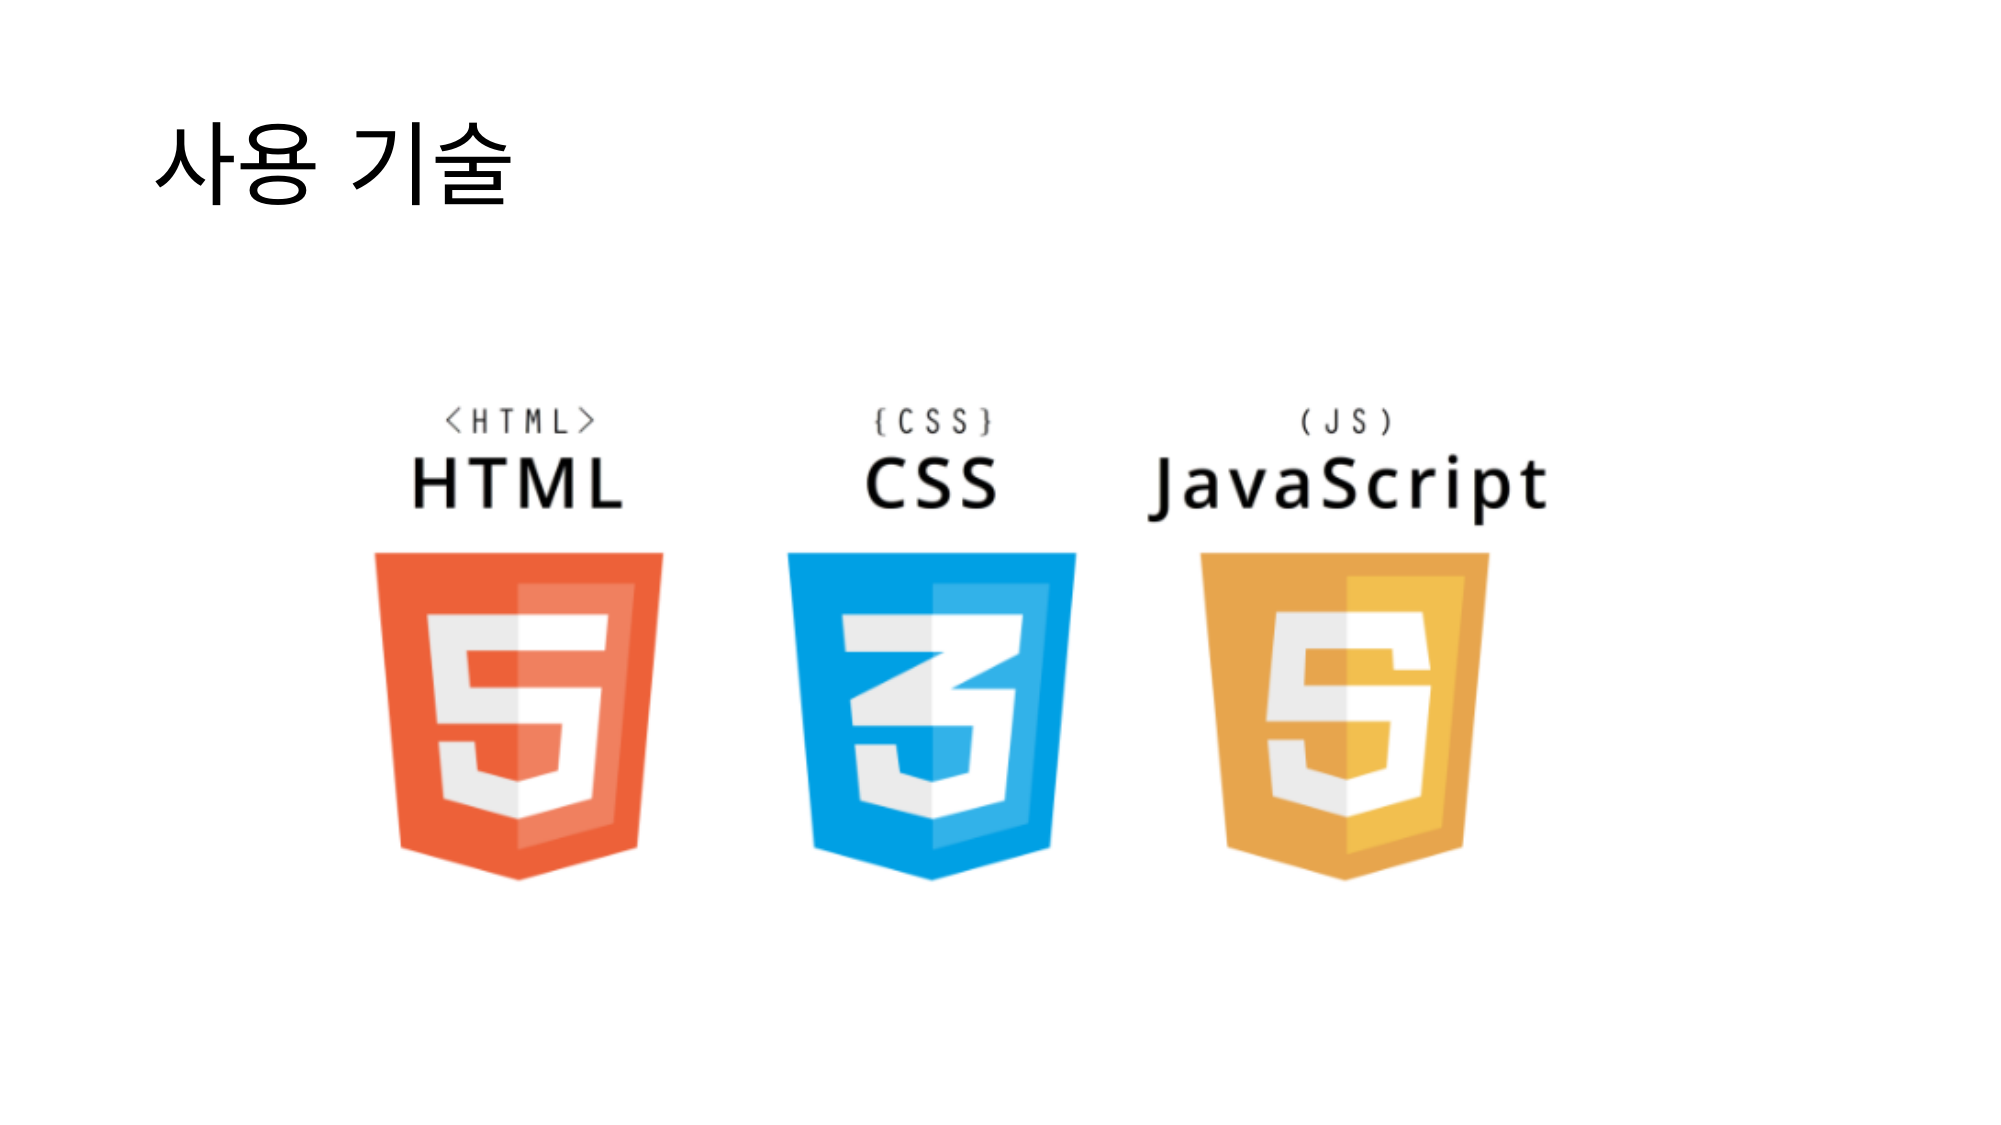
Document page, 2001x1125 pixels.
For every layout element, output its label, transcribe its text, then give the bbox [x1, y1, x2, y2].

title 사용 기술 [137, 59, 1863, 278]
picture [302, 397, 1563, 917]
